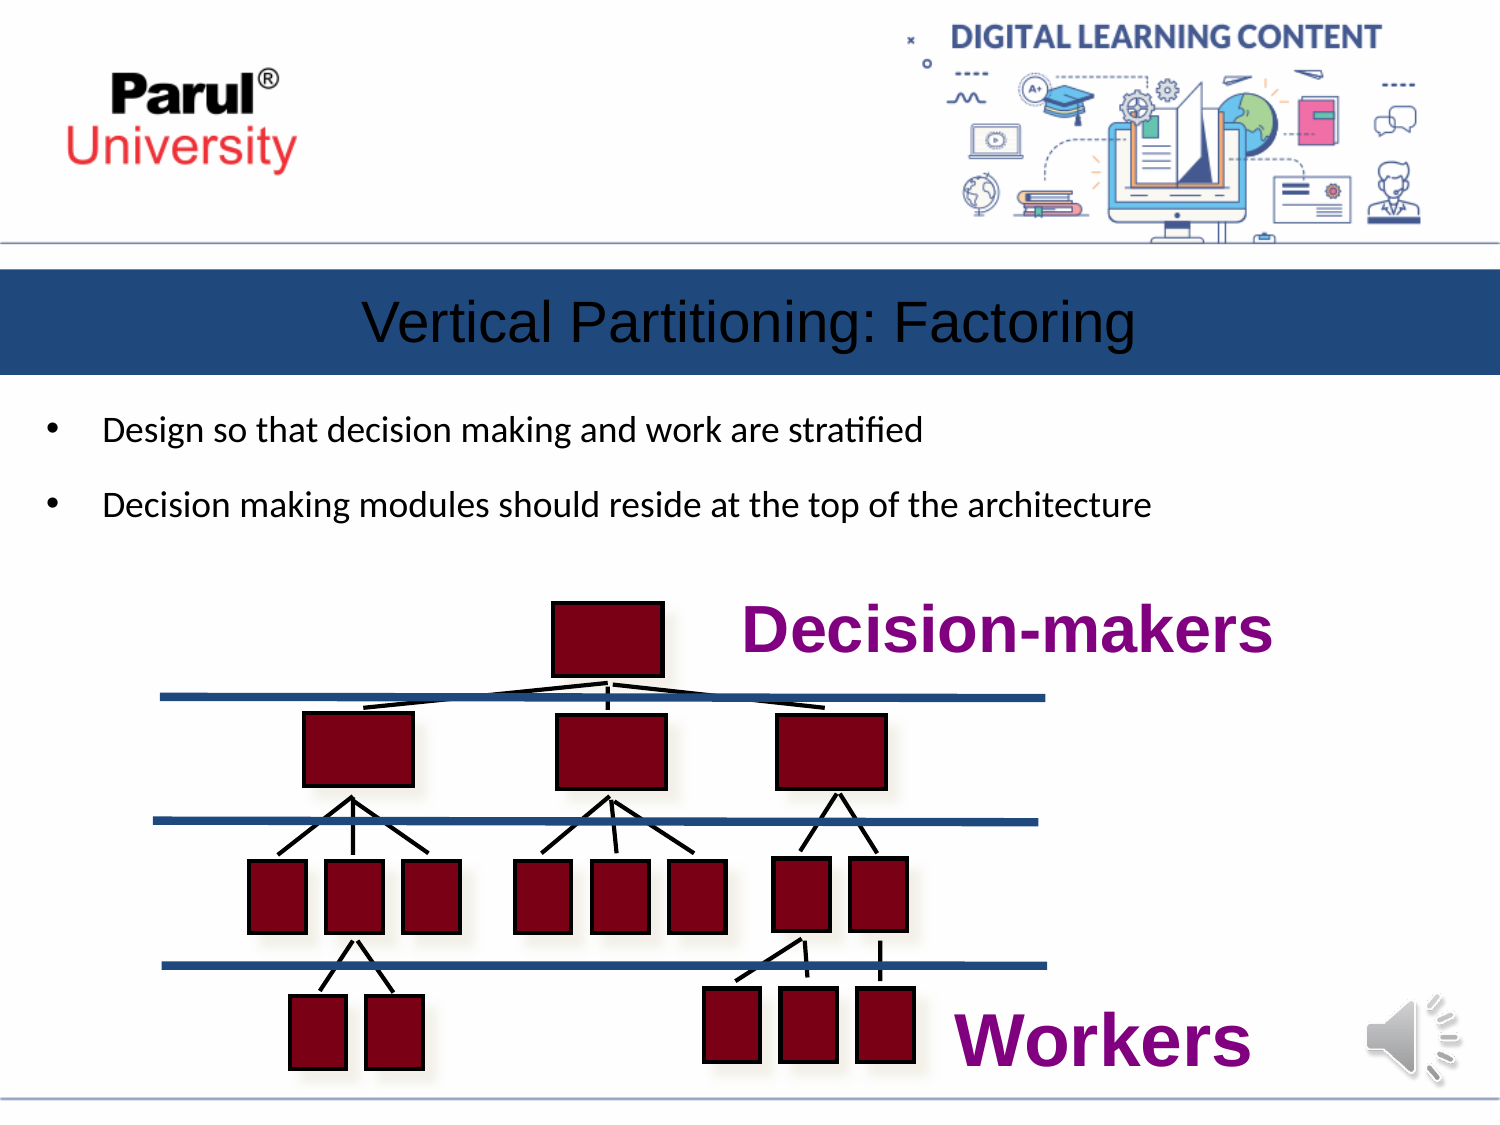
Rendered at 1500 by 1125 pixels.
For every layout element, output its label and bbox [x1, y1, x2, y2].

text_box [152, 578, 1207, 1070]
picture [0, 0, 1500, 1125]
